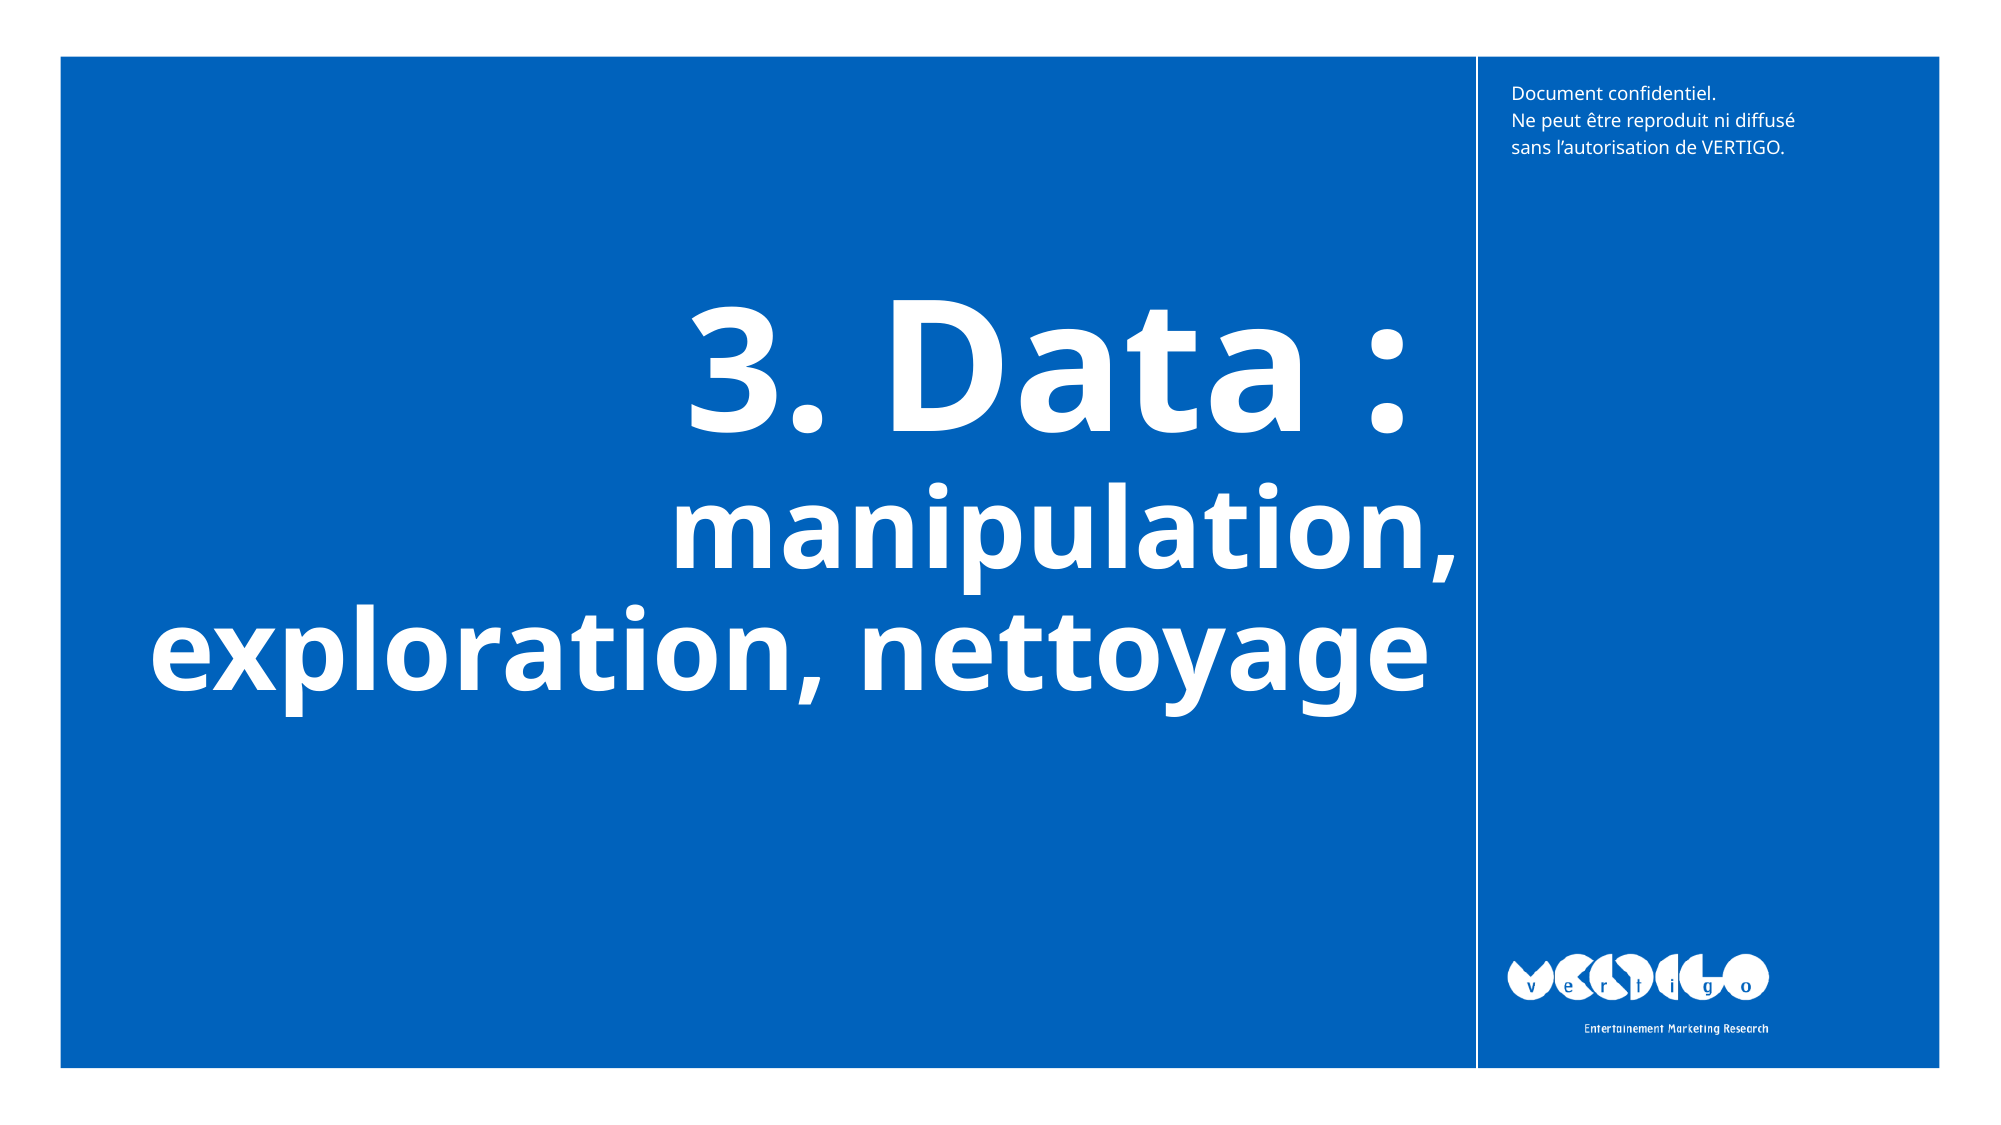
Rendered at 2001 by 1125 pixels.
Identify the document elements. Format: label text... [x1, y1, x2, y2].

picture [1503, 950, 1772, 1036]
title 3. Data : manipulation, exploration, nettoyage [62, 387, 1477, 602]
